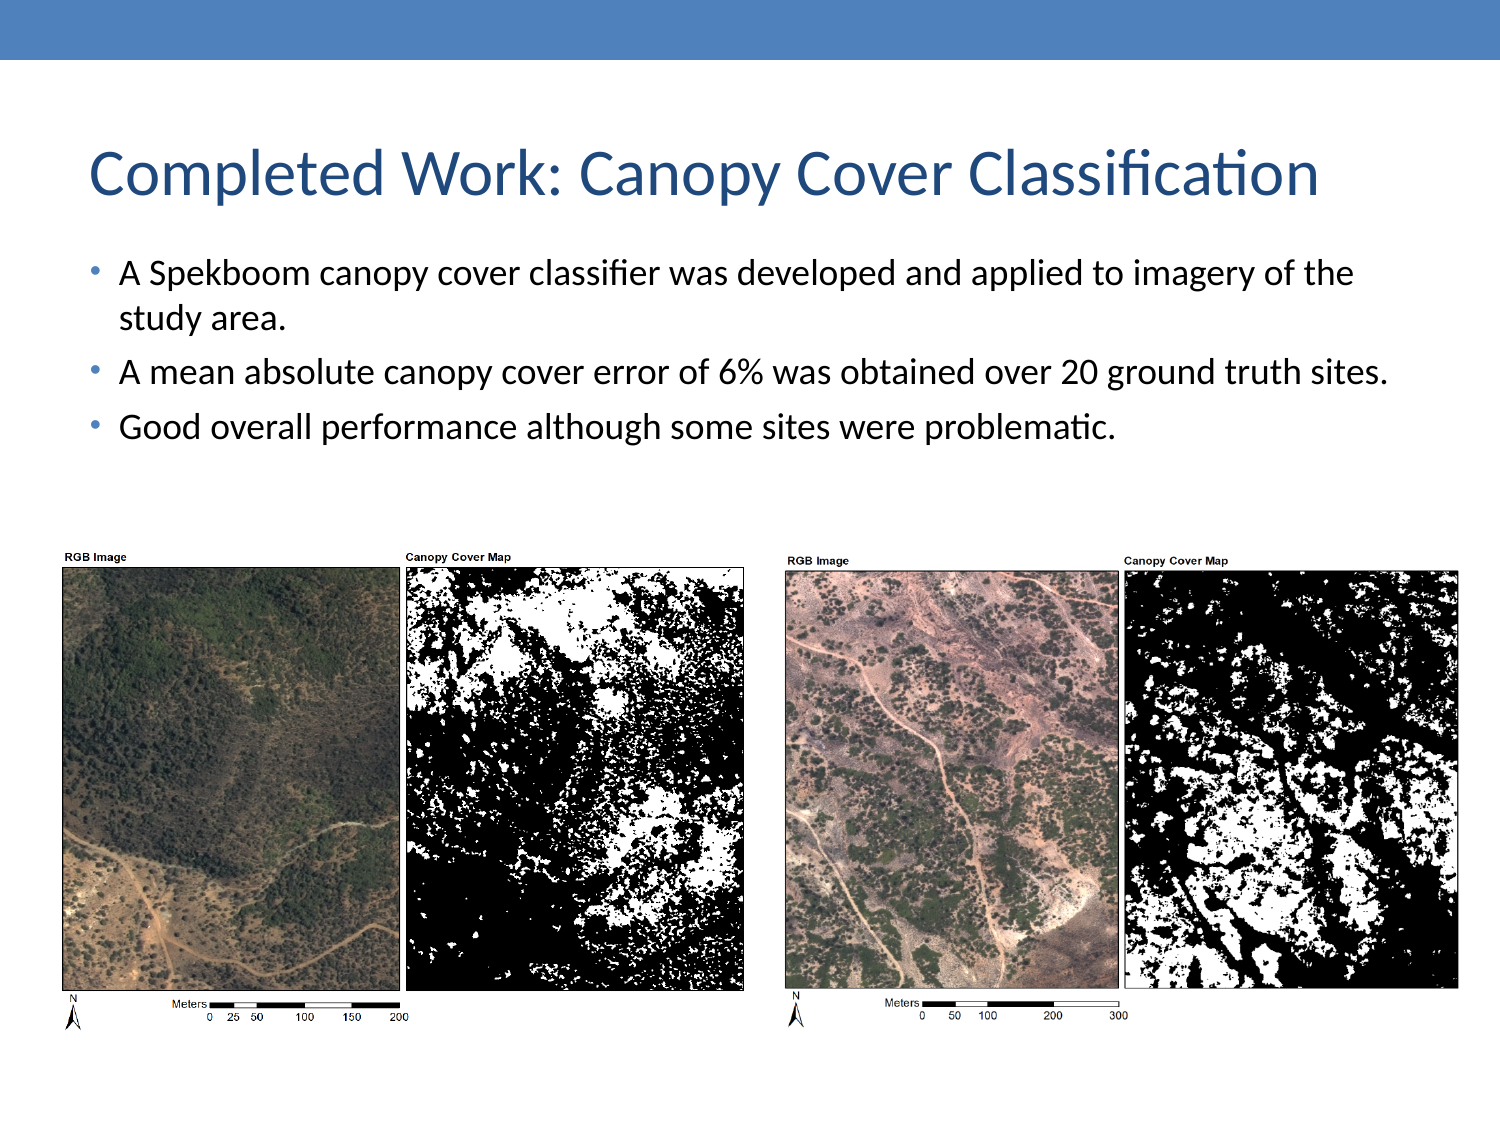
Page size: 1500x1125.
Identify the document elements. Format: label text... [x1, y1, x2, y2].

picture [52, 538, 755, 1035]
picture [776, 542, 1469, 1032]
text_box Completed Work: Canopy Cover Classification [74, 87, 1425, 240]
text_box A Spekboom canopy cover classifier was developed and applied to imagery of the study area. A mean absolute canopy cover error of 6% was obtained over 20 ground truth sites. Good overall performance although some sites were problematic. [74, 240, 1425, 504]
